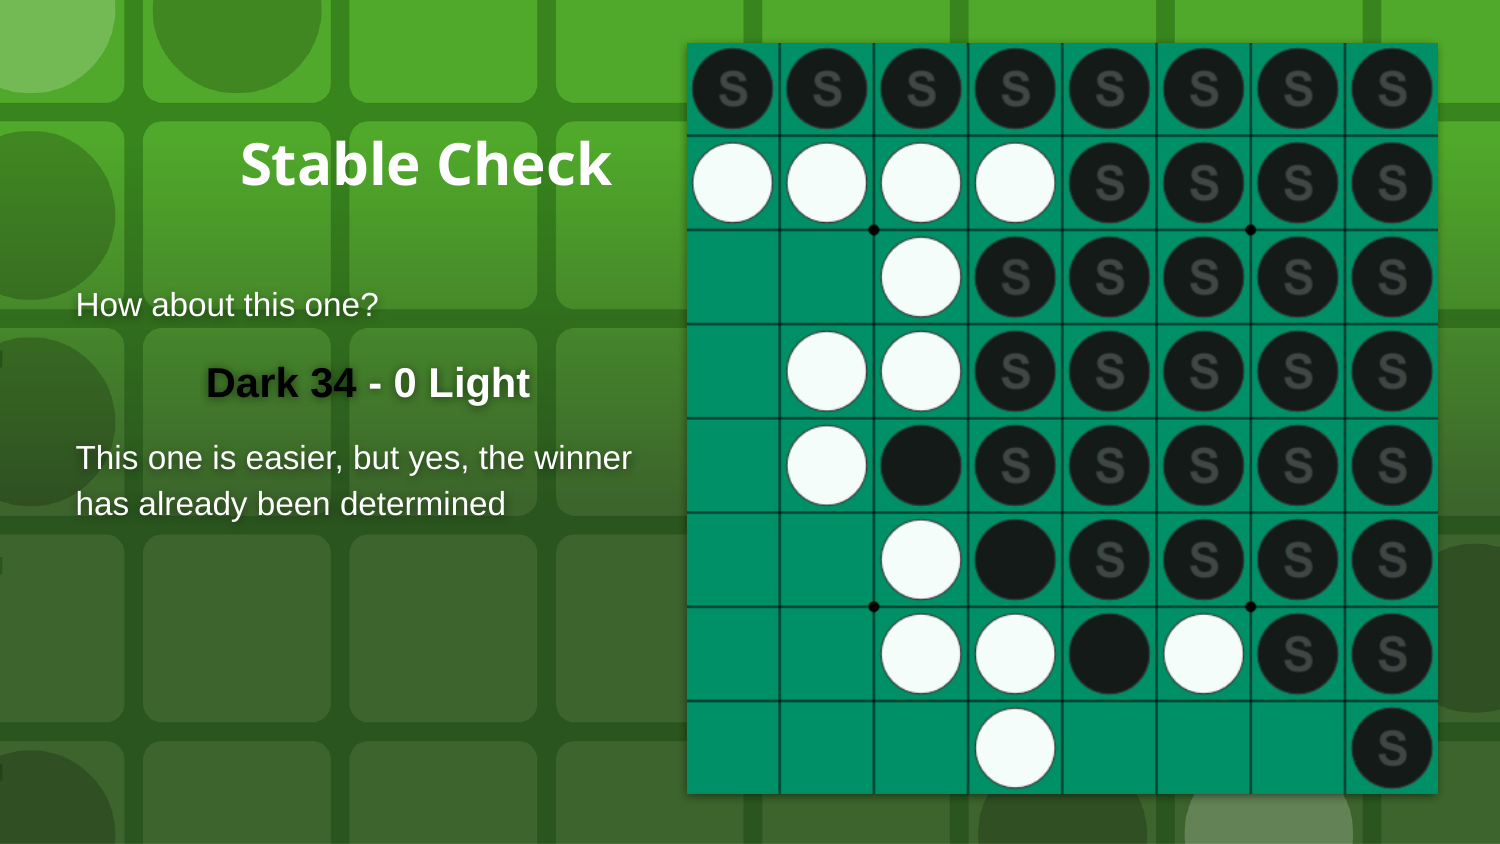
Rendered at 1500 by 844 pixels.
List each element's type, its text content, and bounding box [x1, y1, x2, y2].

list How about this one? Dark 34 - 0 Light This one is easier, but yes, the winner has already been determined [60, 262, 676, 759]
picture [0, 0, 1500, 844]
title Stable Check [225, 112, 680, 258]
